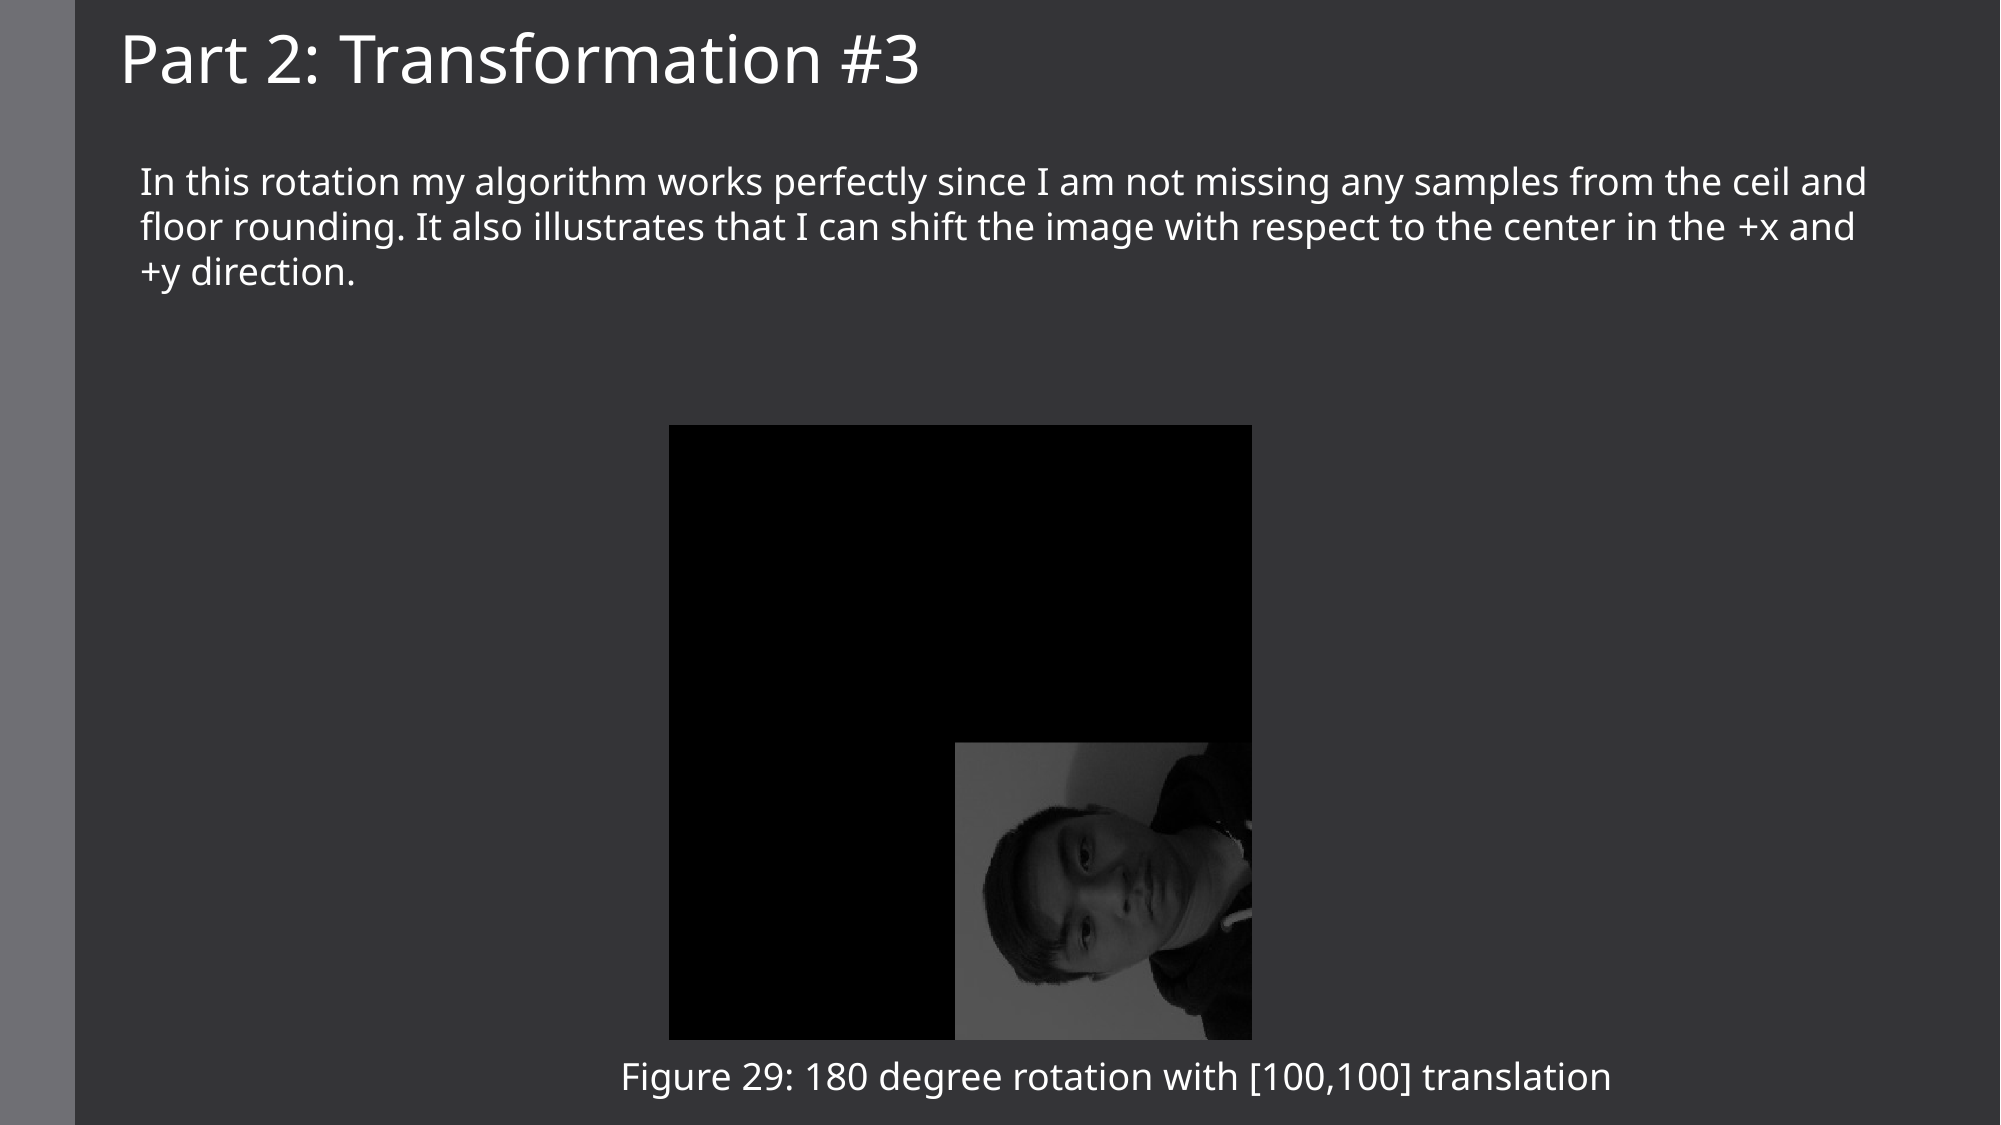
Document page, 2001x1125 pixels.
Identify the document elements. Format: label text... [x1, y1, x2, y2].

text_box In this rotation my algorithm works perfectly since I am not missing any samples from the ceil and floor rounding. It also illustrates that I can shift the image with respect to the center in the +x and +y direction. [125, 150, 1908, 301]
picture [668, 424, 1252, 1041]
text_box Part 2: Transformation #3 [104, 9, 1988, 105]
text_box Figure 29: 180 degree rotation with [100,100] translation [605, 1045, 1629, 1106]
